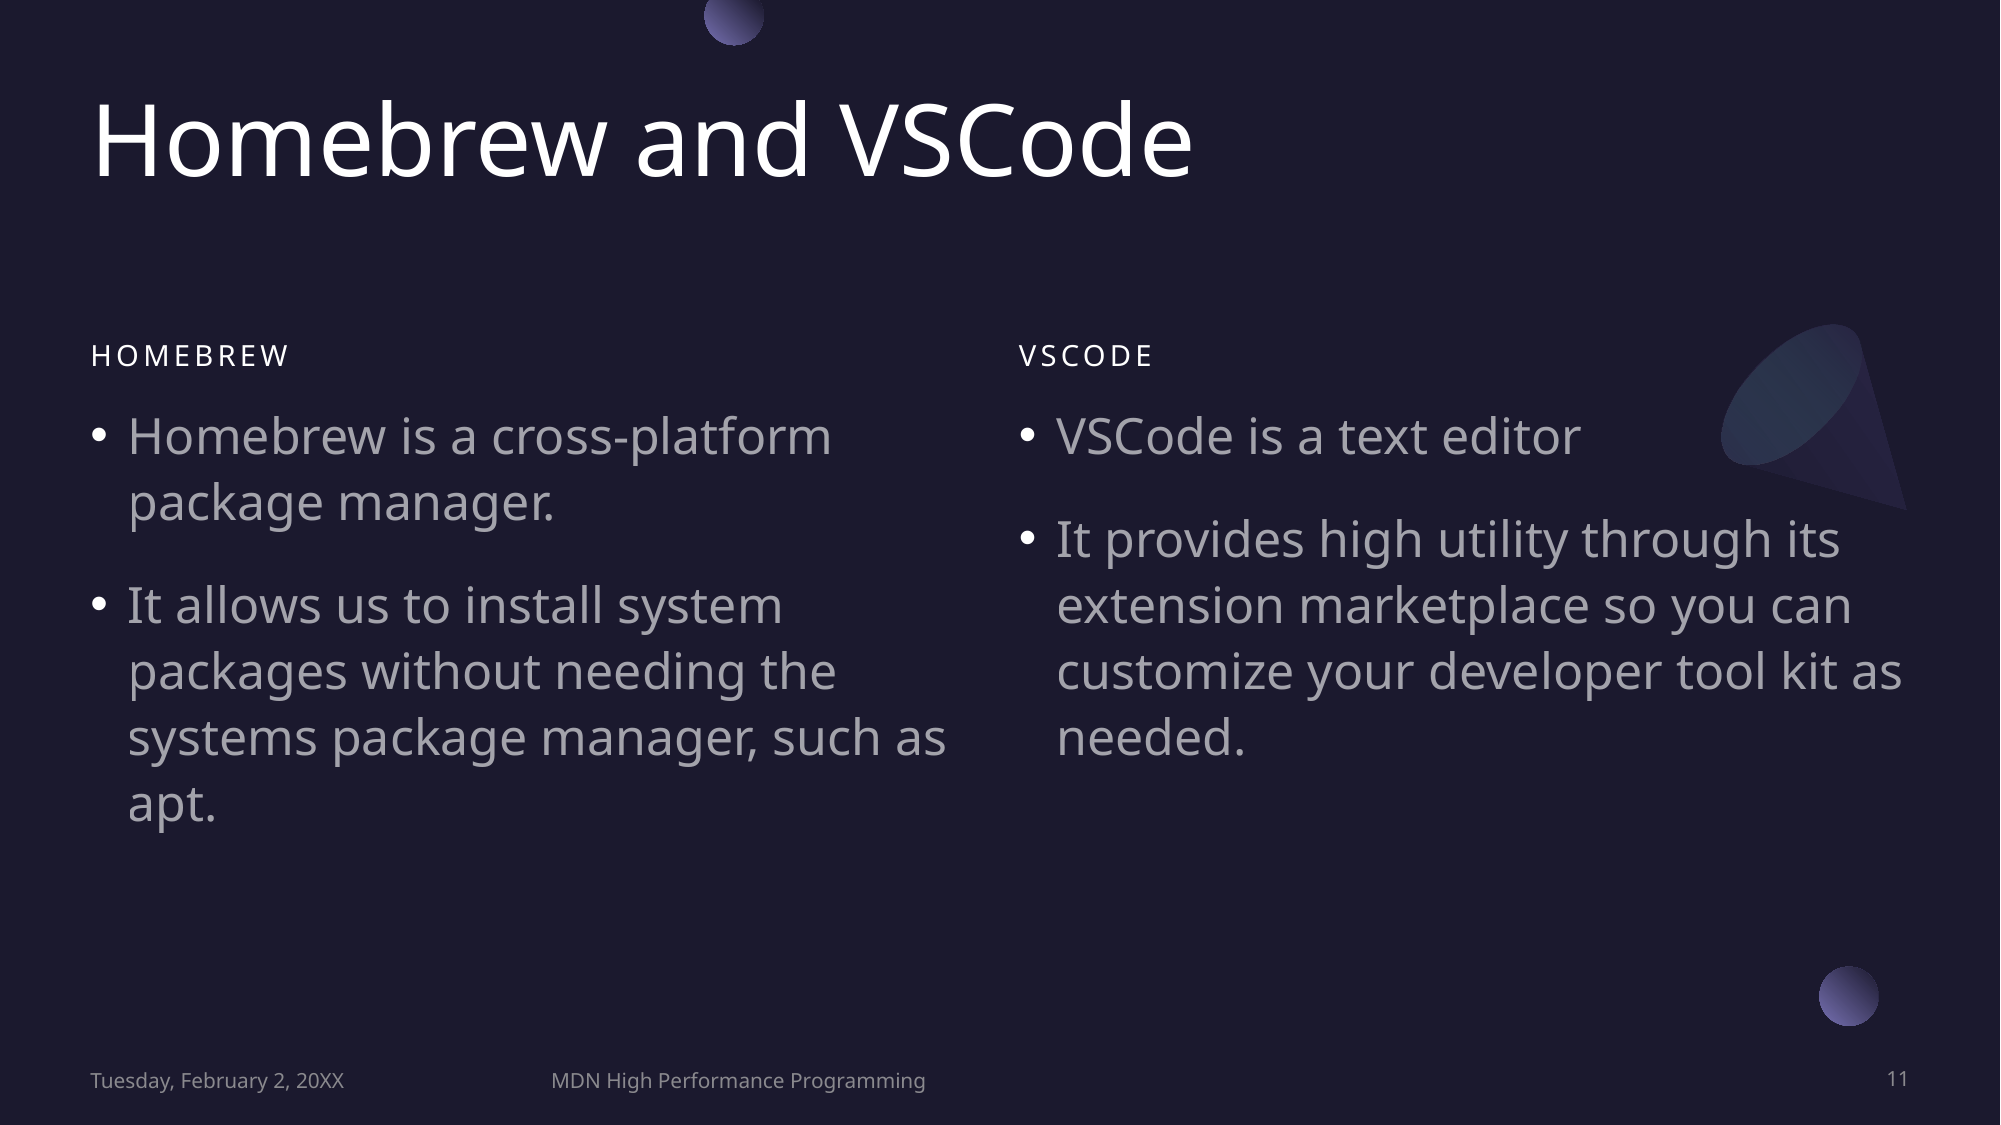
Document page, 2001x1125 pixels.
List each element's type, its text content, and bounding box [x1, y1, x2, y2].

footer MDN High Performance Programming [551, 1067, 1598, 1093]
list VSCode is a text editor It provides high utility through its extension marketplace so you can customize your developer tool kit as needed. [1019, 398, 1911, 975]
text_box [1702, 332, 1922, 541]
list Homebrew [90, 283, 983, 372]
text_box [703, 0, 765, 47]
title Homebrew and VSCode [90, 90, 1911, 309]
slide_number 11 [1632, 1067, 1910, 1093]
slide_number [90, 1067, 522, 1093]
list VSCode [1019, 283, 1911, 372]
list Homebrew is a cross-platform package manager. It allows us to install system packages without needing the systems package manager, such as apt. [90, 398, 981, 975]
